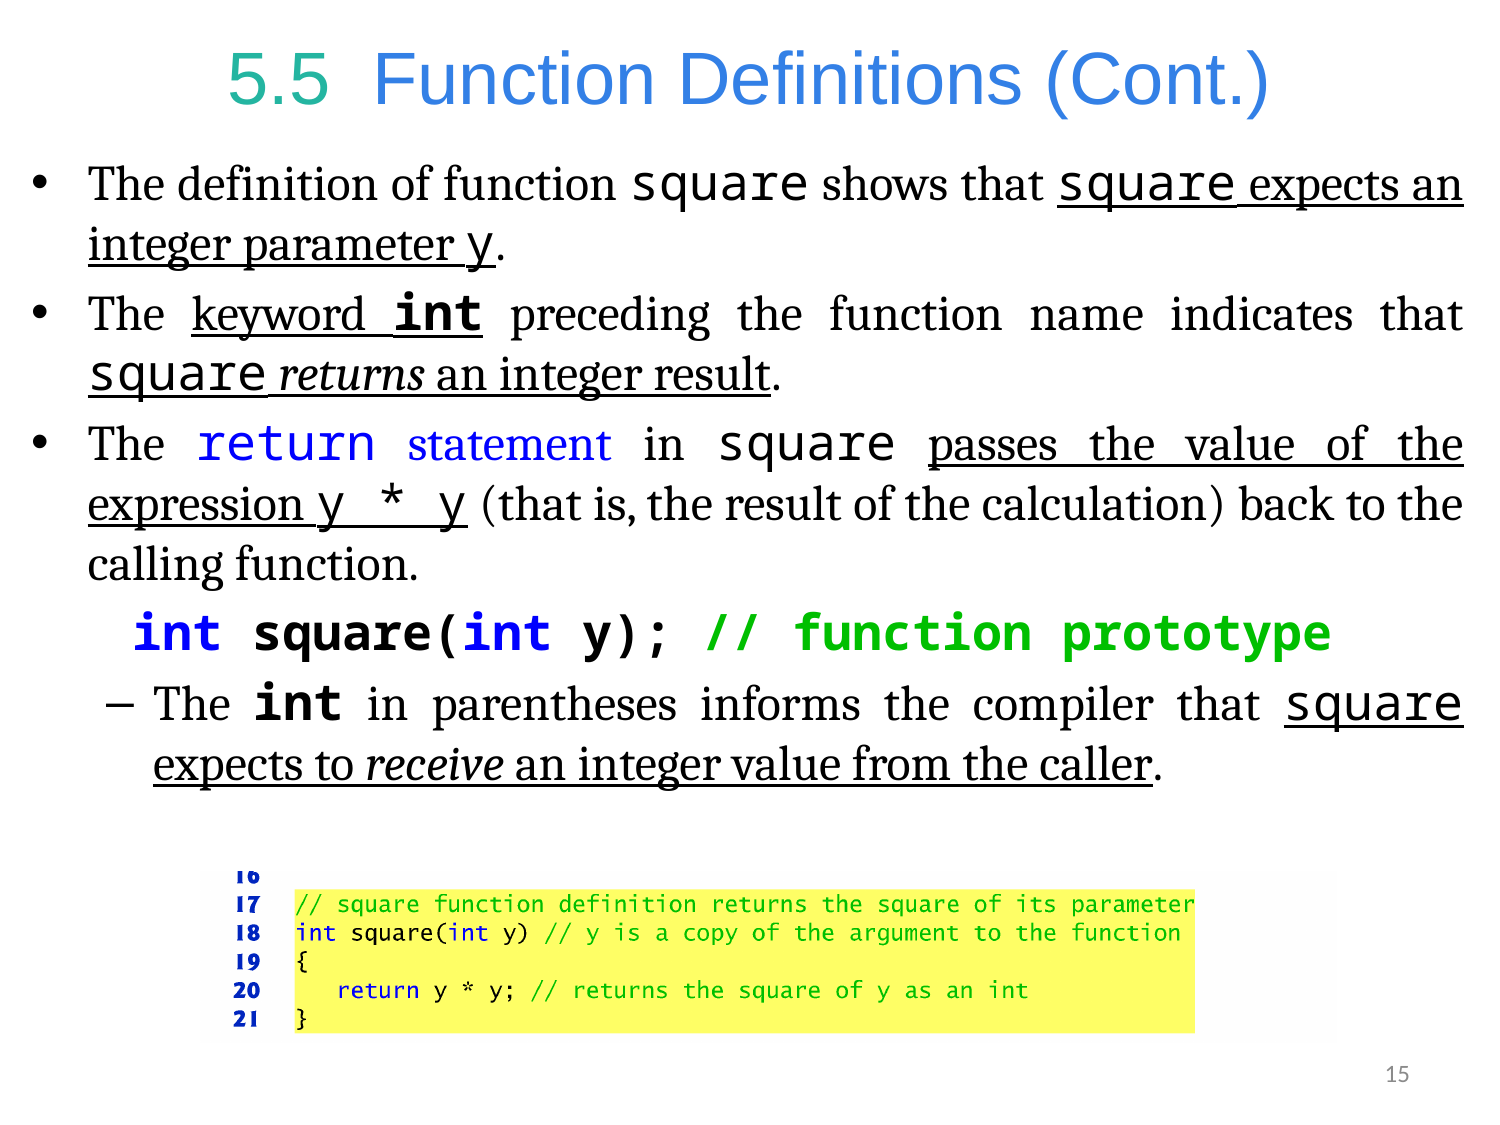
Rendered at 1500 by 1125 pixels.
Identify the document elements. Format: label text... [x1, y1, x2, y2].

title 5.5 Function Definitions (Cont.) [75, 22, 1425, 128]
list The definition of function square shows that square expects an integer parameter y. The keyword int preceding the function name indicates that square returns an integer result. The return statement in square passes the value of the expression y * y (that is, the result of the calculation) back to the calling function. int square(int y); // function prototype The int in parentheses informs the compiler that square expects to receive an integer value from the caller. [16, 143, 1479, 1004]
slide_number 15 [1074, 1042, 1425, 1103]
picture [199, 871, 1337, 1043]
